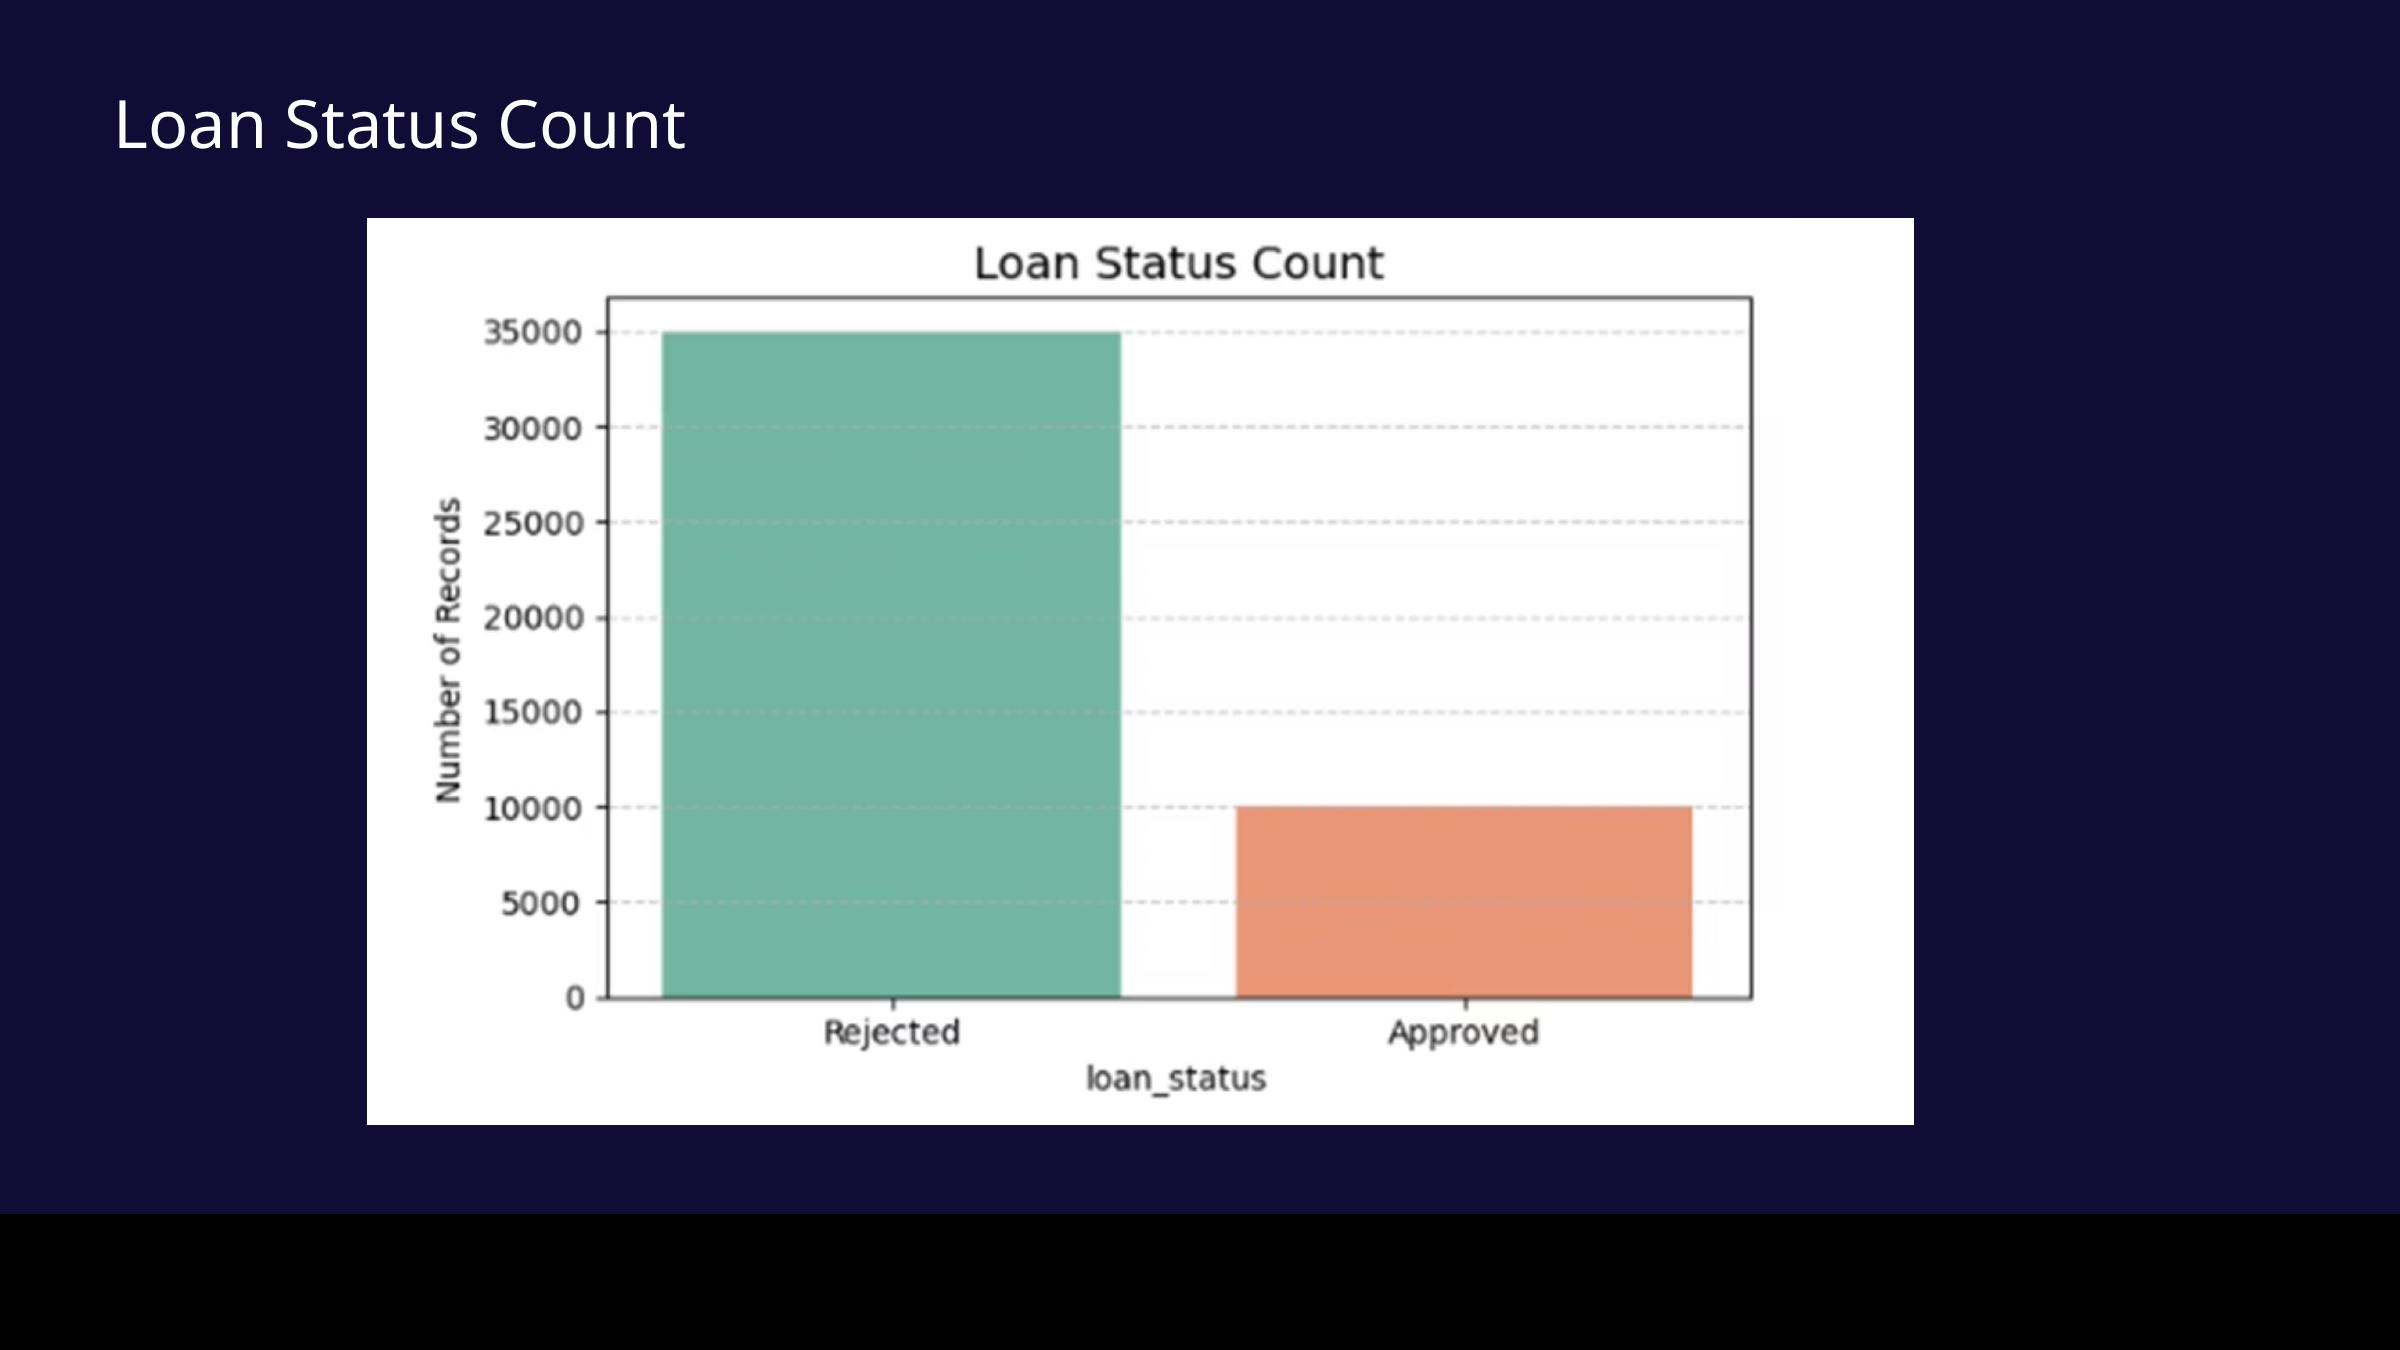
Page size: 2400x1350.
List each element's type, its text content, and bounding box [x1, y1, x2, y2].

picture [367, 218, 1914, 1125]
text_box [0, 1214, 2400, 1350]
text_box Loan Status Count [113, 78, 783, 162]
